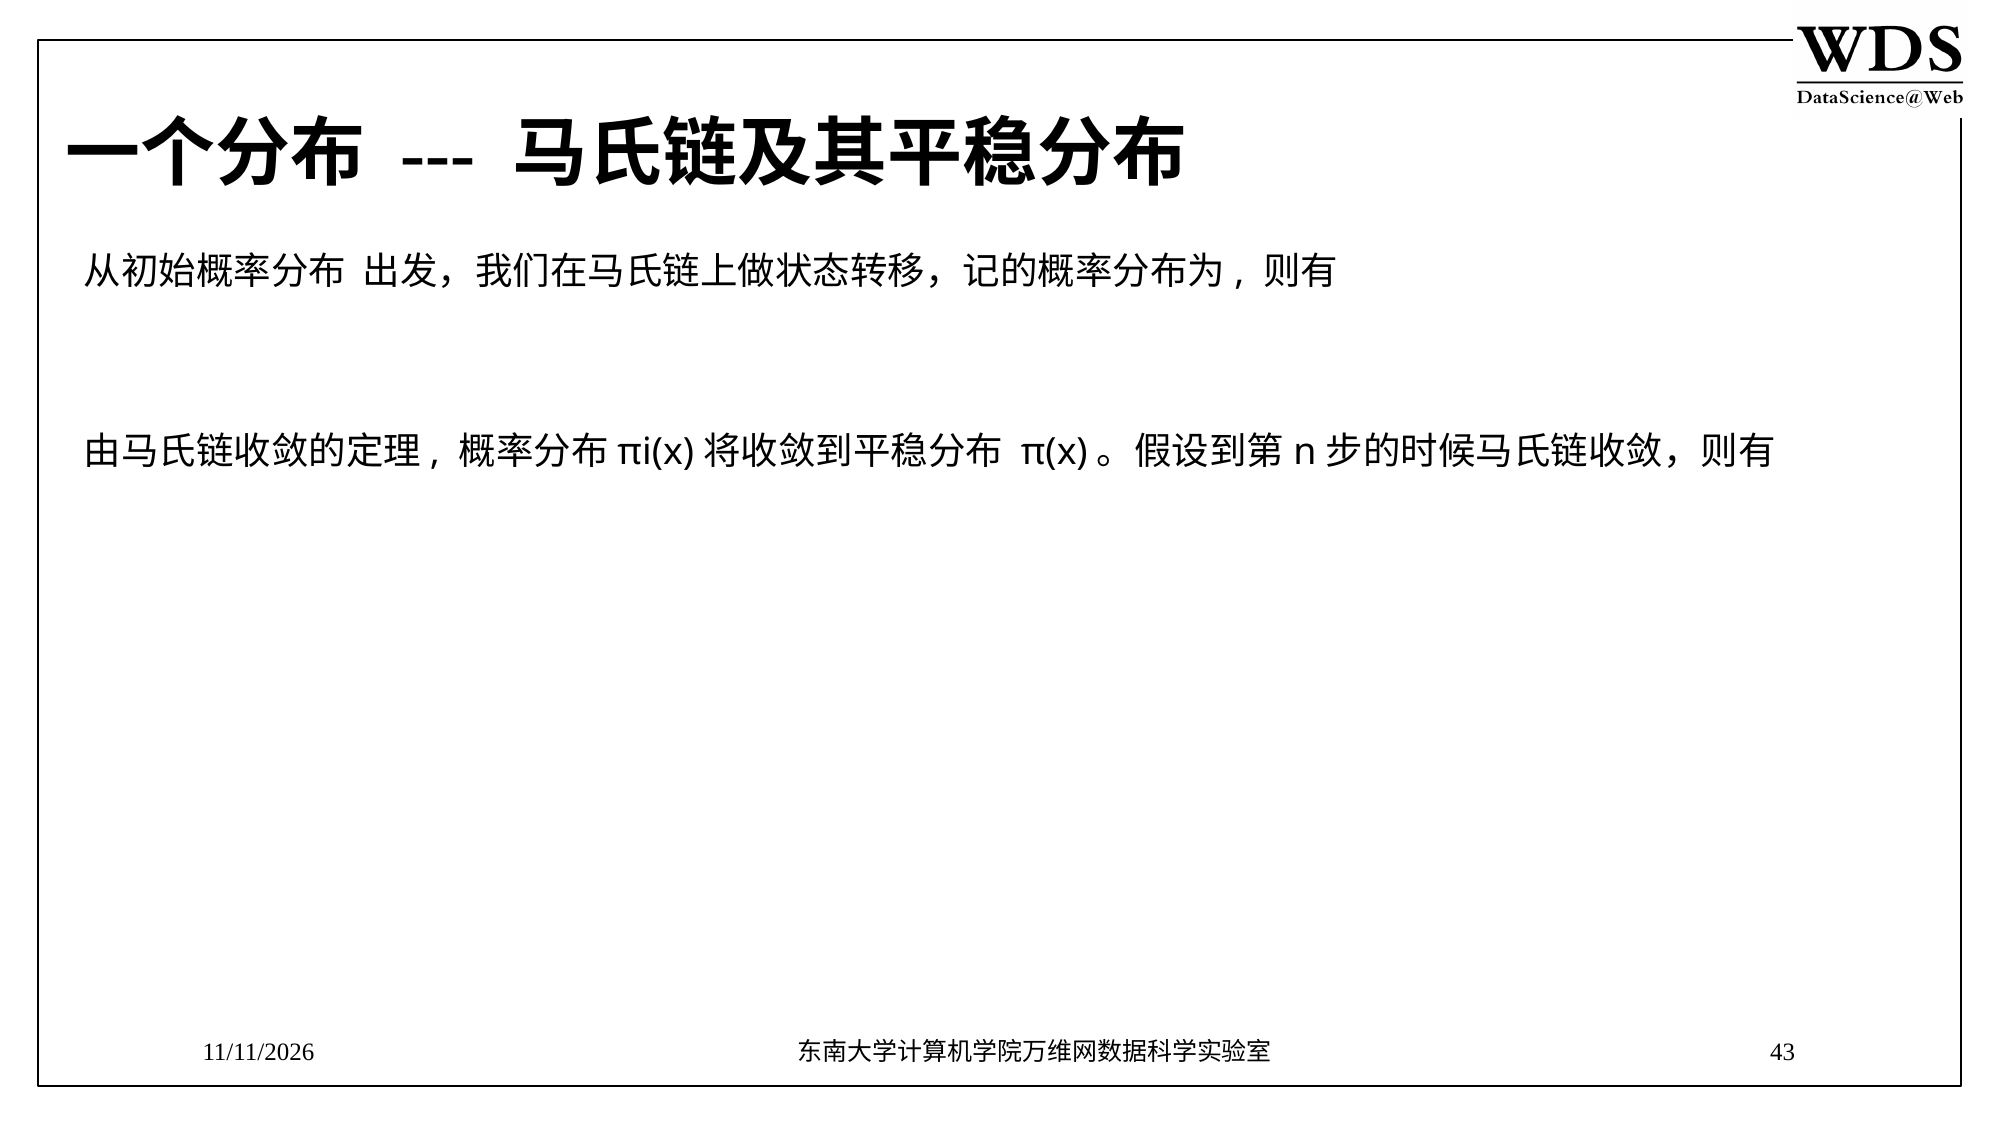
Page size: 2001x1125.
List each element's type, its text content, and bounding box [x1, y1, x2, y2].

slide_number 43 [1530, 1020, 1811, 1081]
picture [1793, 0, 1968, 118]
title 一个分布 --- 马氏链及其平稳分布 [50, 44, 1722, 267]
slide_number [187, 1020, 570, 1081]
footer 东南大学计算机学院万维网数据科学实验室 [647, 1020, 1422, 1081]
